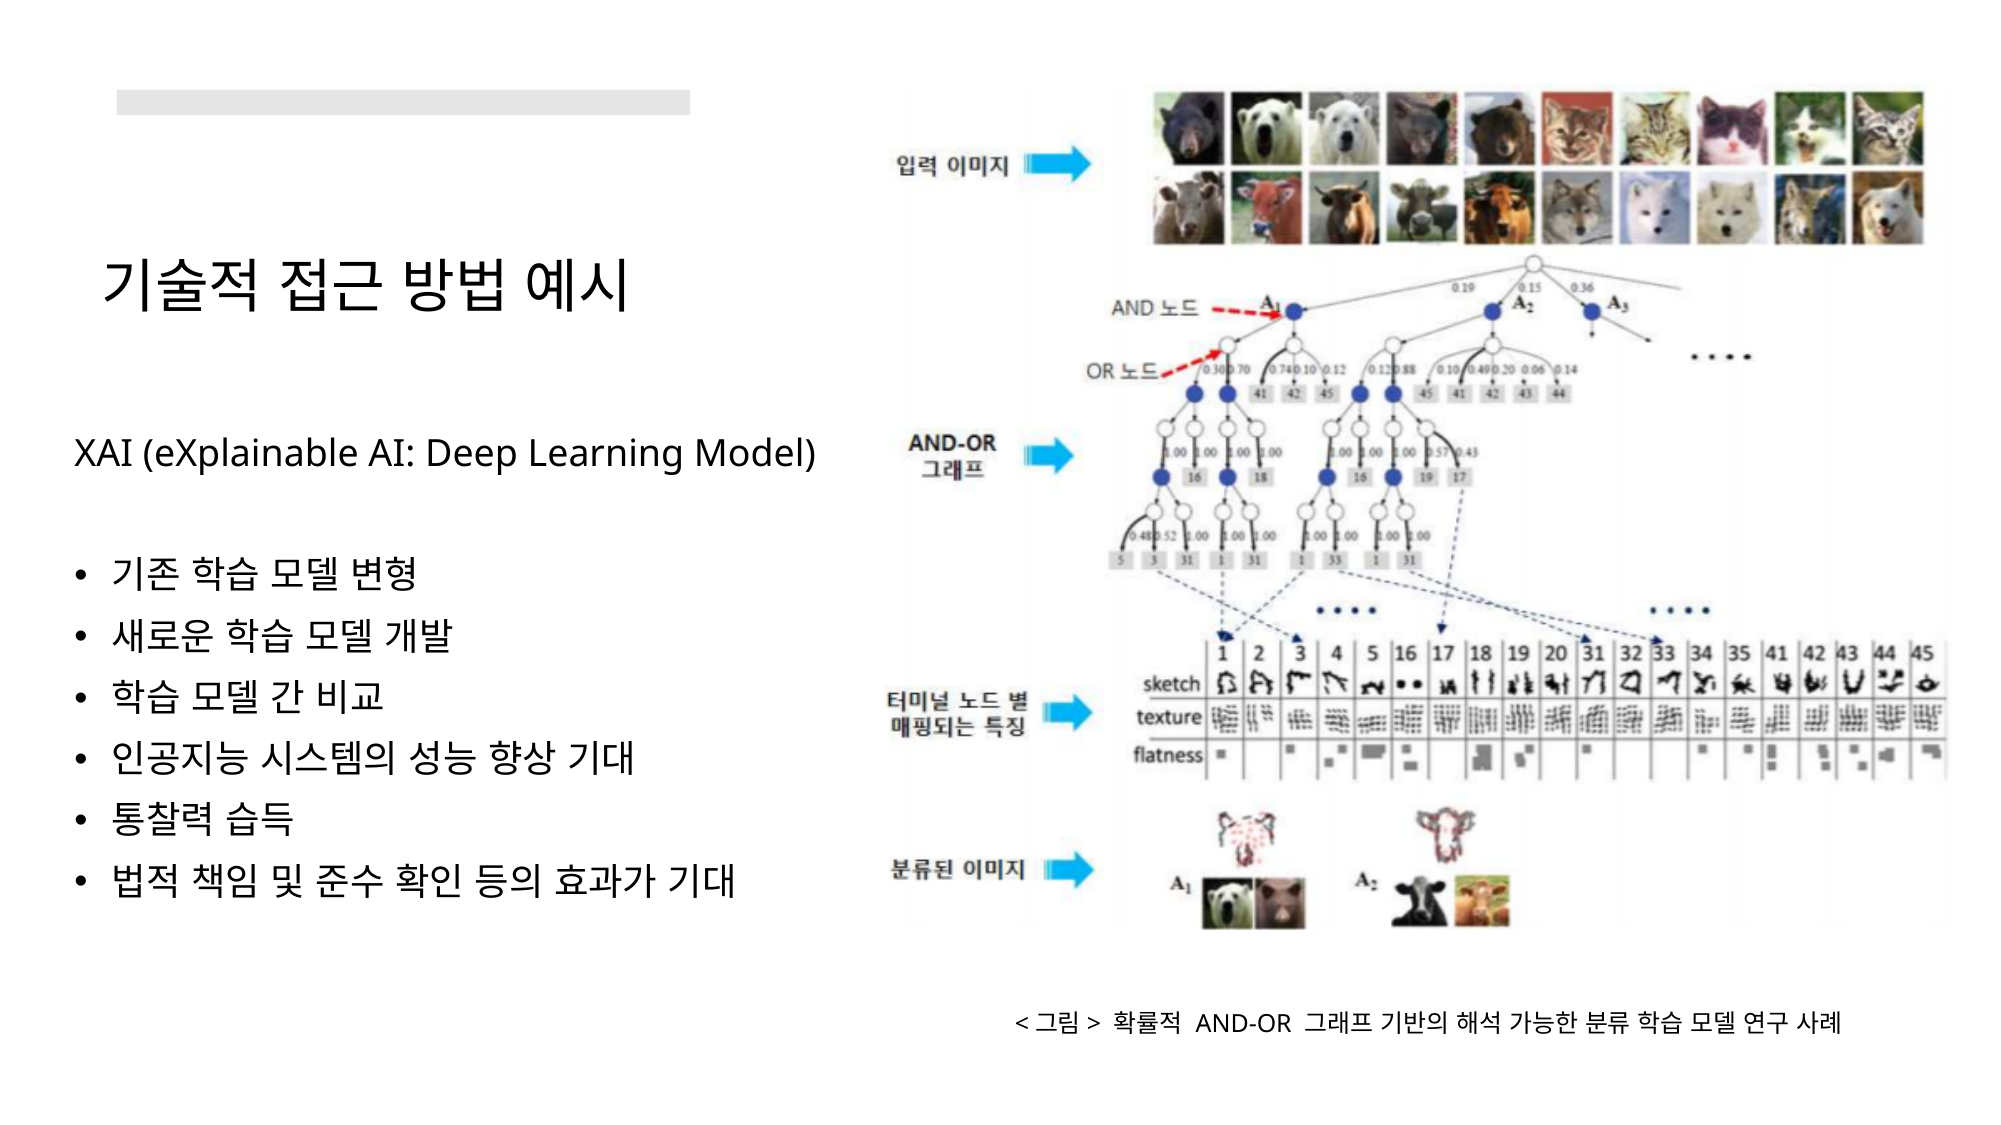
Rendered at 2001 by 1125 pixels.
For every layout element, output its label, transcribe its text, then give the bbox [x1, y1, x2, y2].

text_box [116, 89, 691, 116]
list XAI (eXplainable AI: Deep Learning Model) 기존 학습 모델 변형 새로운 학습 모델 개발 학습 모델 간 비교 인공지능 시스템의 성능 향상 기대 통찰력 습득 법적 책임 및 준수 확인 등의 효과가 기대 [59, 426, 834, 1023]
title 기술적 접근 방법 예시 [86, 184, 721, 394]
picture [884, 79, 1966, 945]
text_box <그림> 확률적 AND-OR 그래프 기반의 해석 가능한 분류 학습 모델 연구 사례 [999, 999, 1920, 1045]
